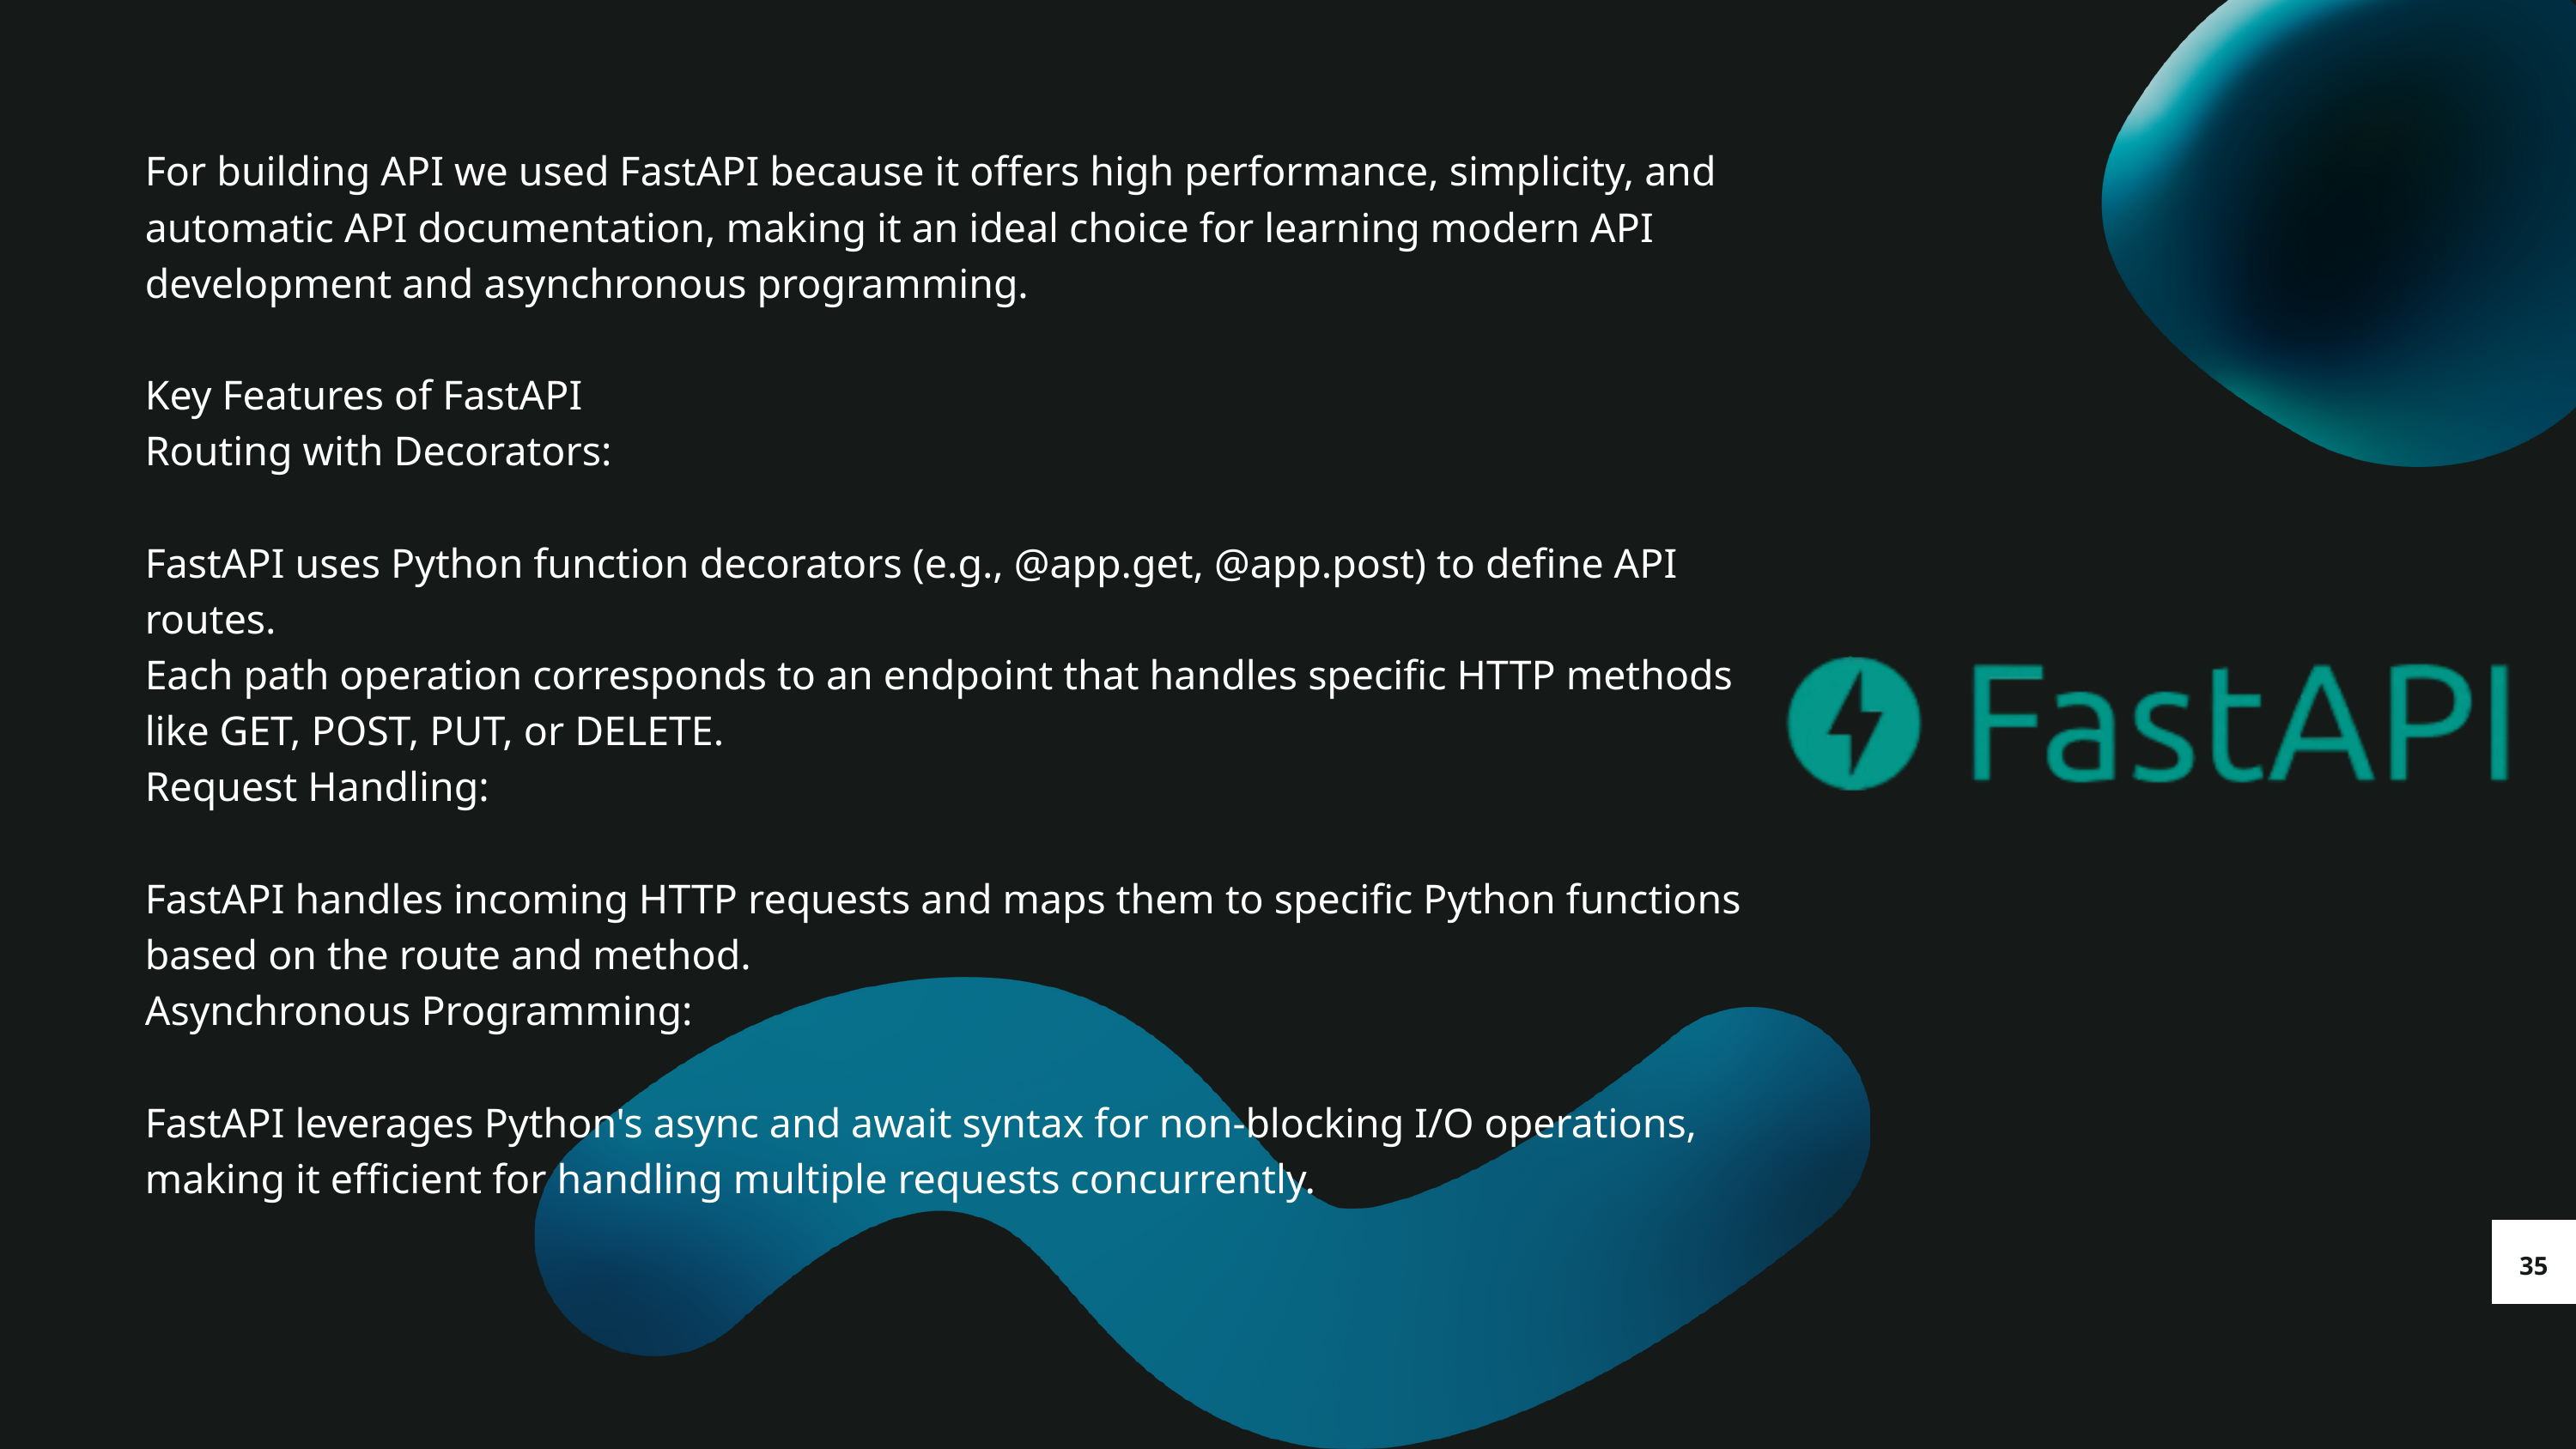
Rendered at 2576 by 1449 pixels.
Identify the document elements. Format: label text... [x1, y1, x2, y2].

text_box [534, 977, 1871, 1449]
text_box [2101, 0, 2576, 467]
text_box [2491, 1219, 2576, 1304]
text_box For building API we used FastAPI because it offers high performance, simplicity, and automatic API documentation, making it an ideal choice for learning modern API development and asynchronous programming. Key Features of FastAPI Routing with Decorators: FastAPI uses Python function decorators (e.g., @app.get, @app.post) to define API routes. Each path operation corresponds to an endpoint that handles specific HTTP methods like GET, POST, PUT, or DELETE. Request Handling: FastAPI handles incoming HTTP requests and maps them to specific Python functions based on the route and method. Asynchronous Programming: FastAPI leverages Python's async and await syntax for non-blocking I/O operations, making it efficient for handling multiple requests concurrently. [144, 137, 1768, 1258]
text_box [1768, 555, 2532, 894]
